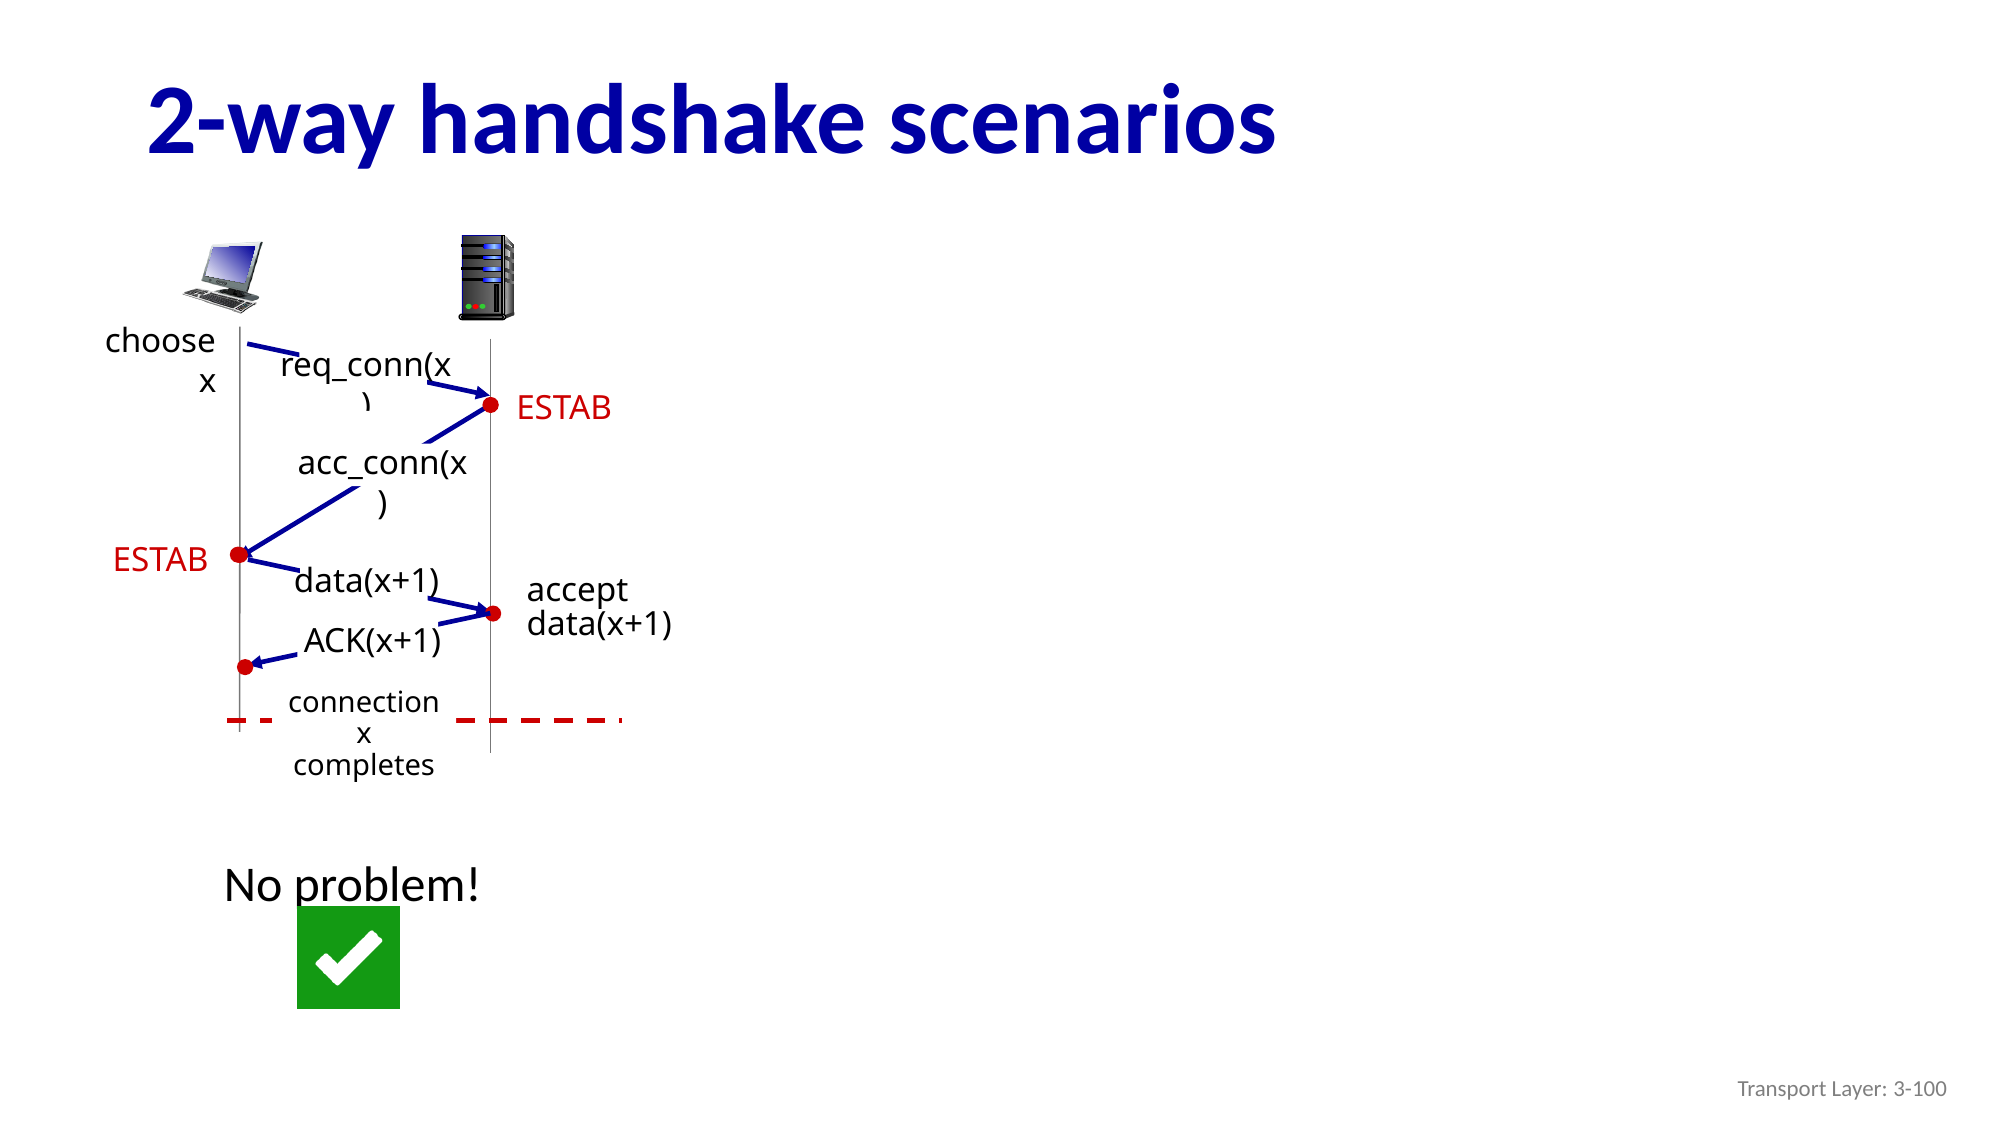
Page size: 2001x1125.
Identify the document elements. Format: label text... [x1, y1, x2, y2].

title 2-way handshake scenarios [131, 47, 2000, 195]
slide_number Transport Layer: 3-100 [1512, 1056, 1963, 1117]
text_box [208, 843, 500, 1010]
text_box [71, 235, 705, 759]
